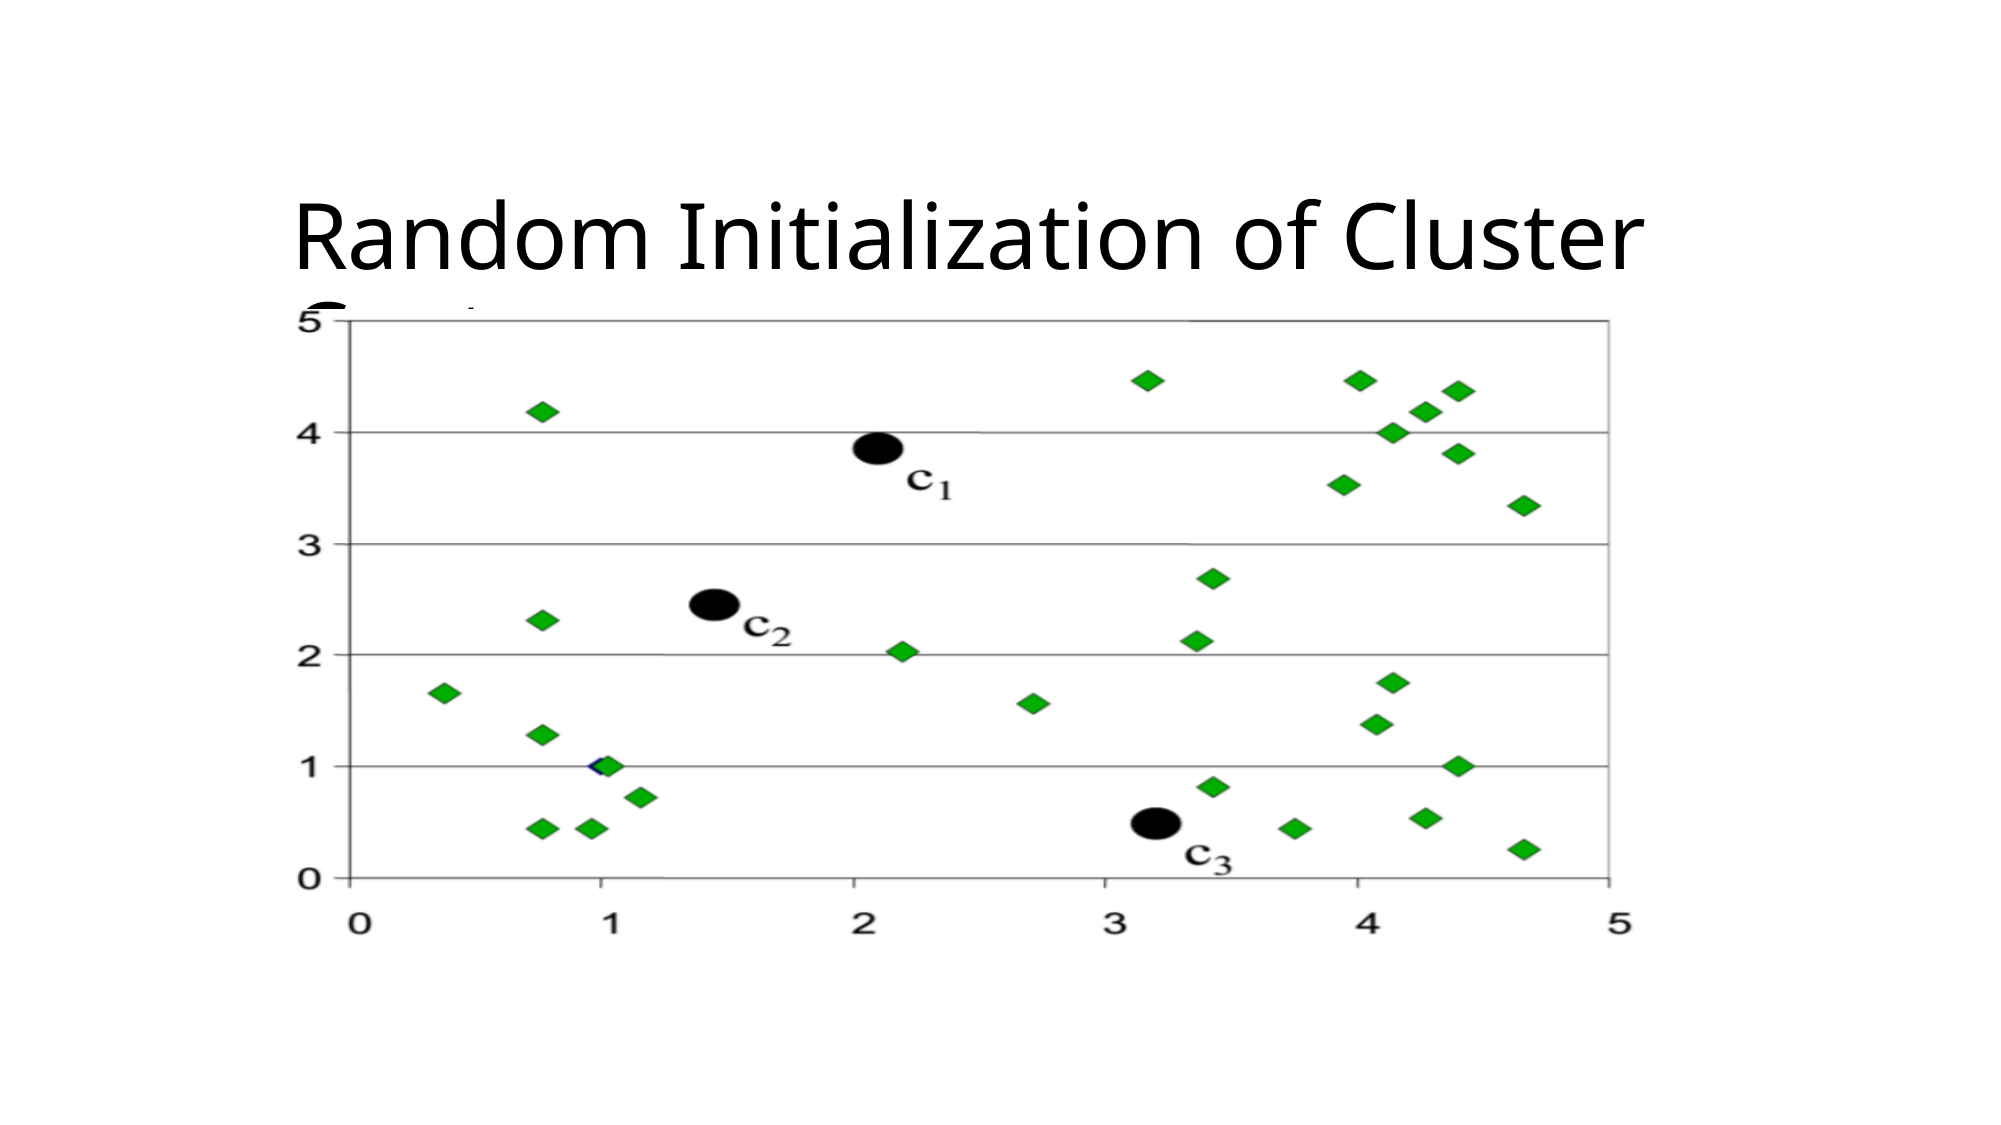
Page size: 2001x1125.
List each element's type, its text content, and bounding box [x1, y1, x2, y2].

picture [276, 309, 1667, 946]
title Random Initialization of Cluster Centers [276, 175, 1674, 292]
